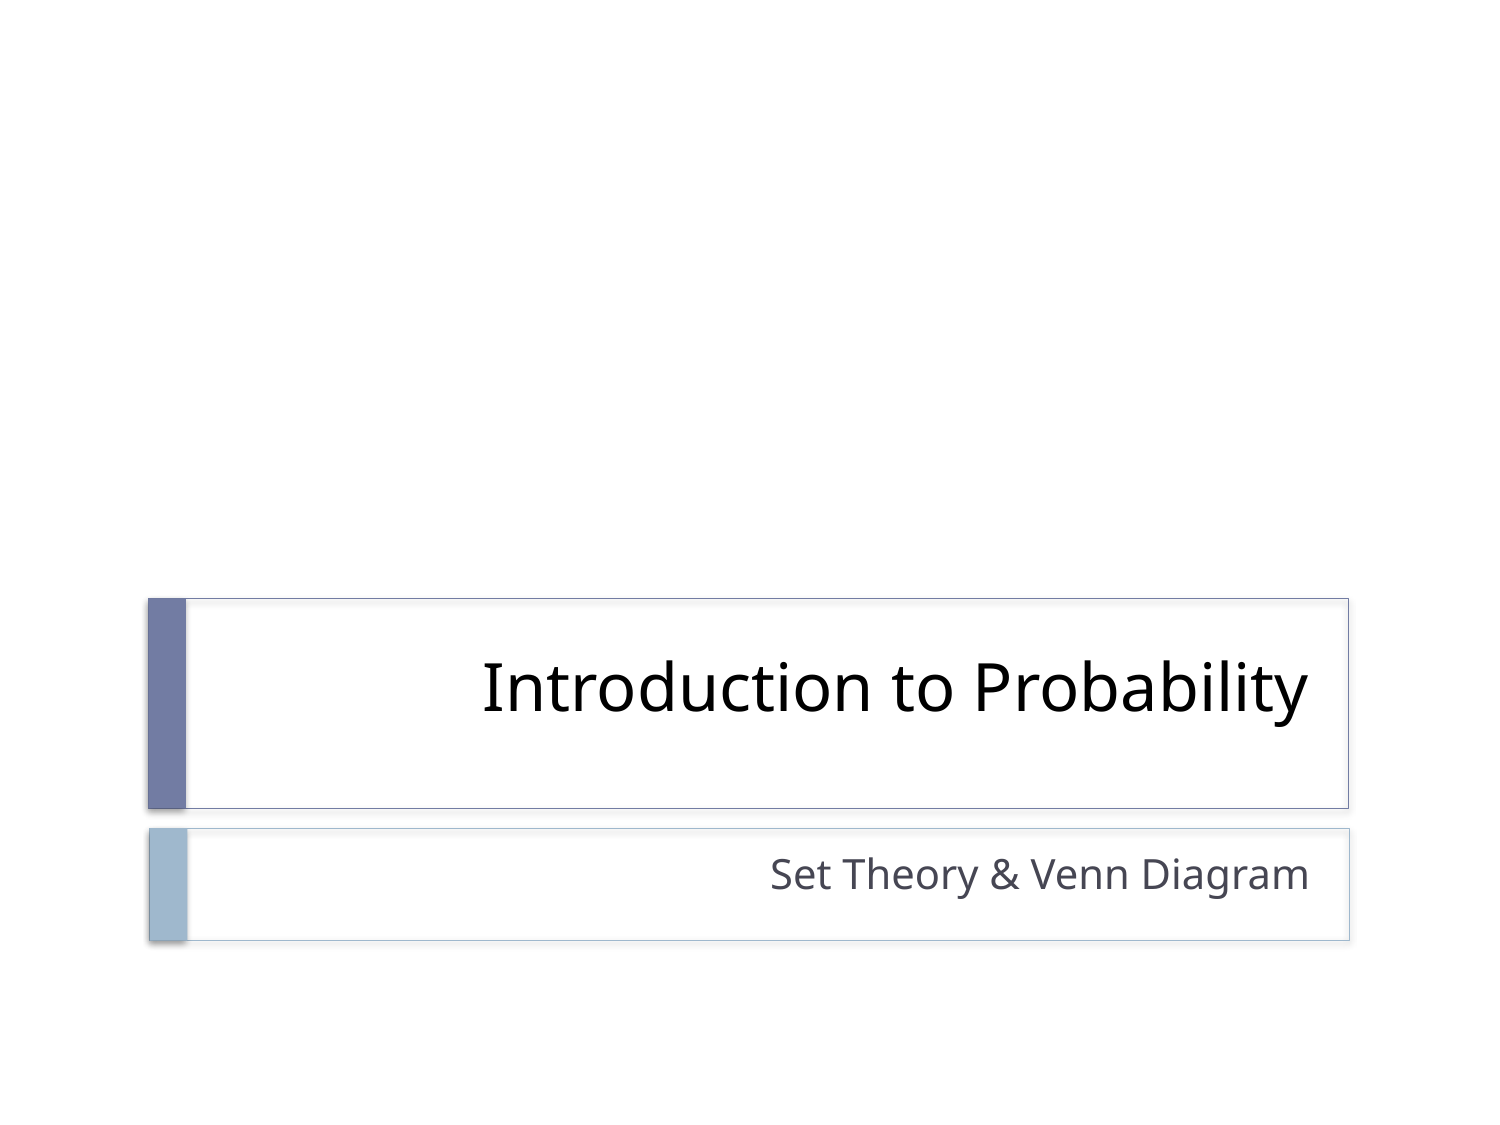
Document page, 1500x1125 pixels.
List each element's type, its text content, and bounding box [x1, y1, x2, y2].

title Introduction to Probability [200, 637, 1325, 800]
subtitle Set Theory & Venn Diagram [200, 840, 1325, 929]
